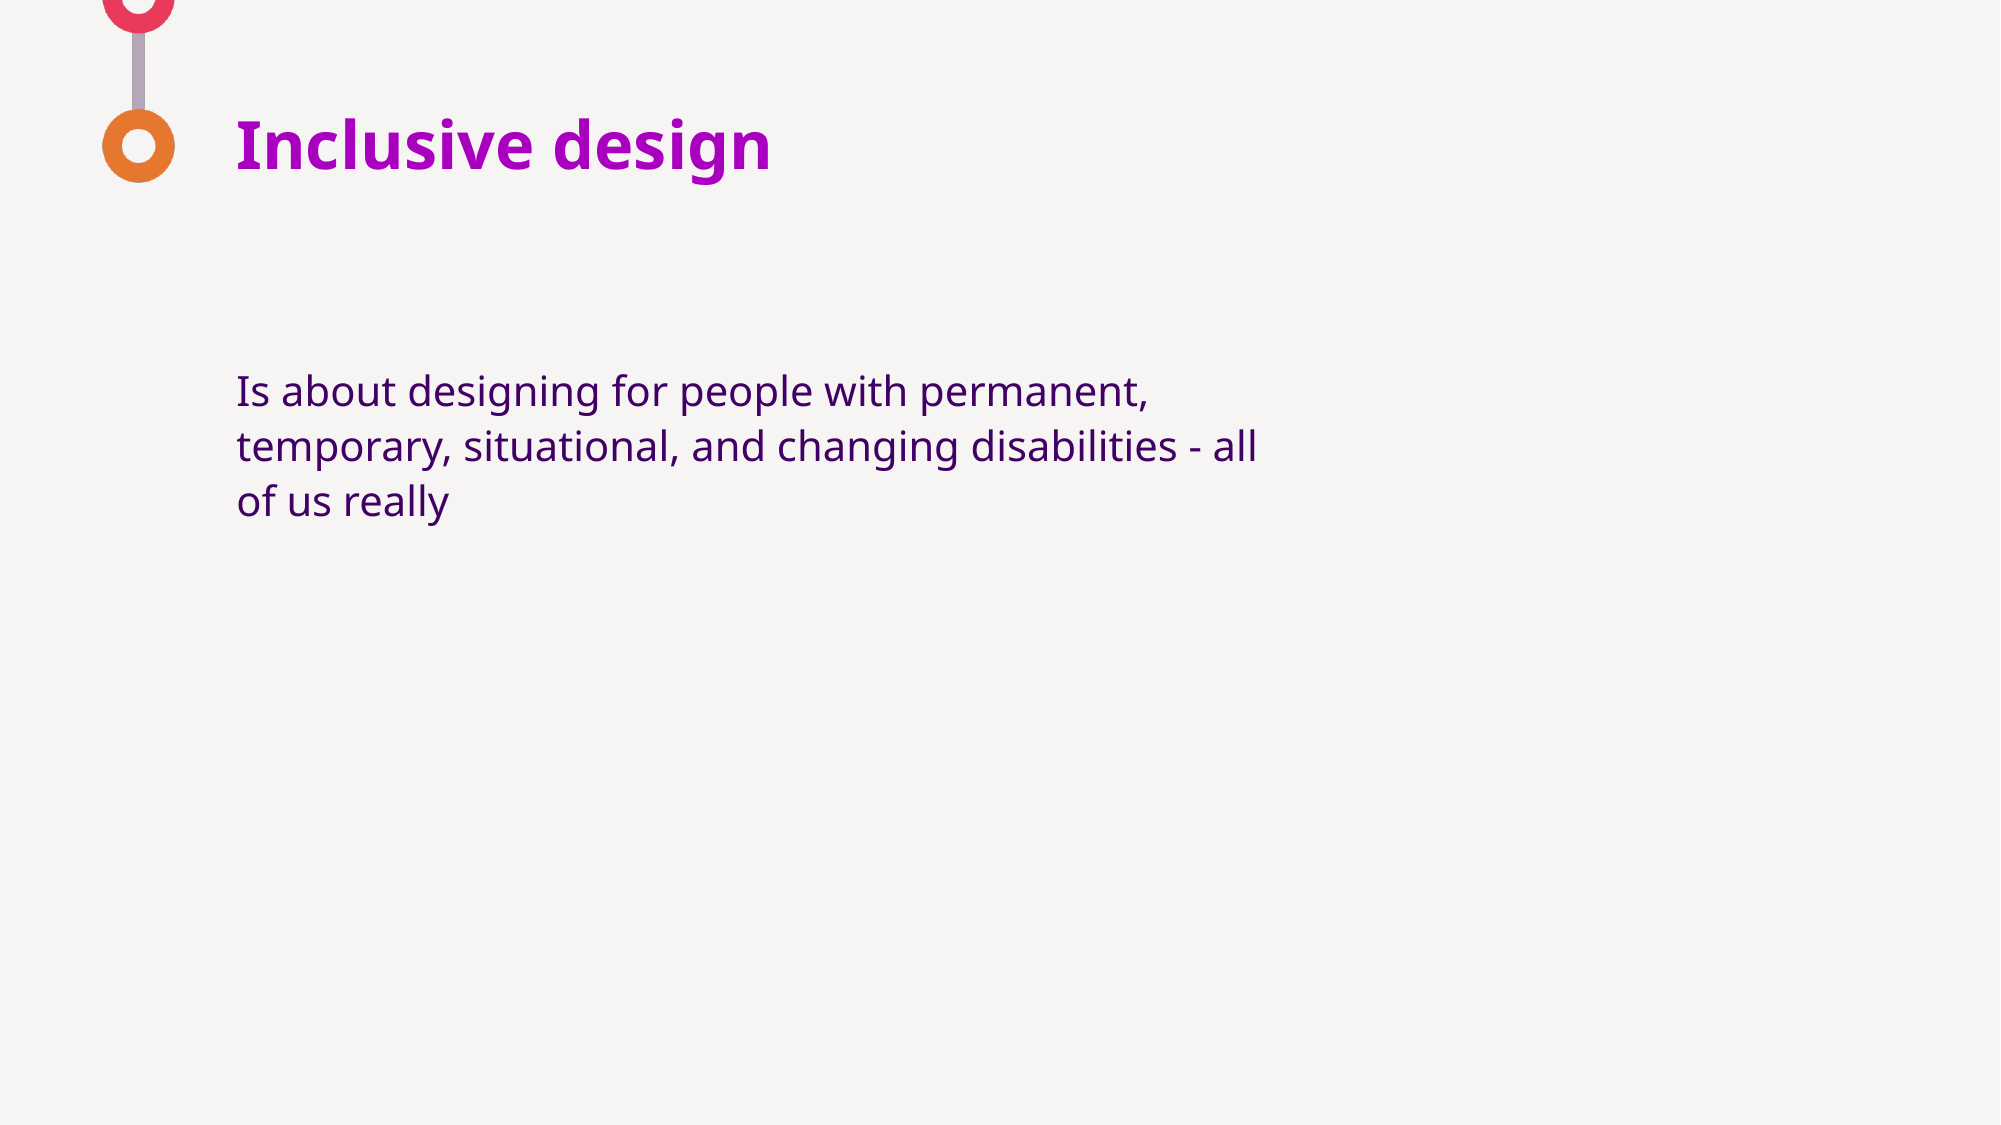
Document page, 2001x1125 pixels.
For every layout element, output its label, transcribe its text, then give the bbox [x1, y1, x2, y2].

list Is about designing for people with permanent, temporary, situational, and changing disabilities - all of us really [236, 359, 1265, 1014]
title Inclusive design [236, 111, 1388, 278]
picture [100, 0, 179, 192]
